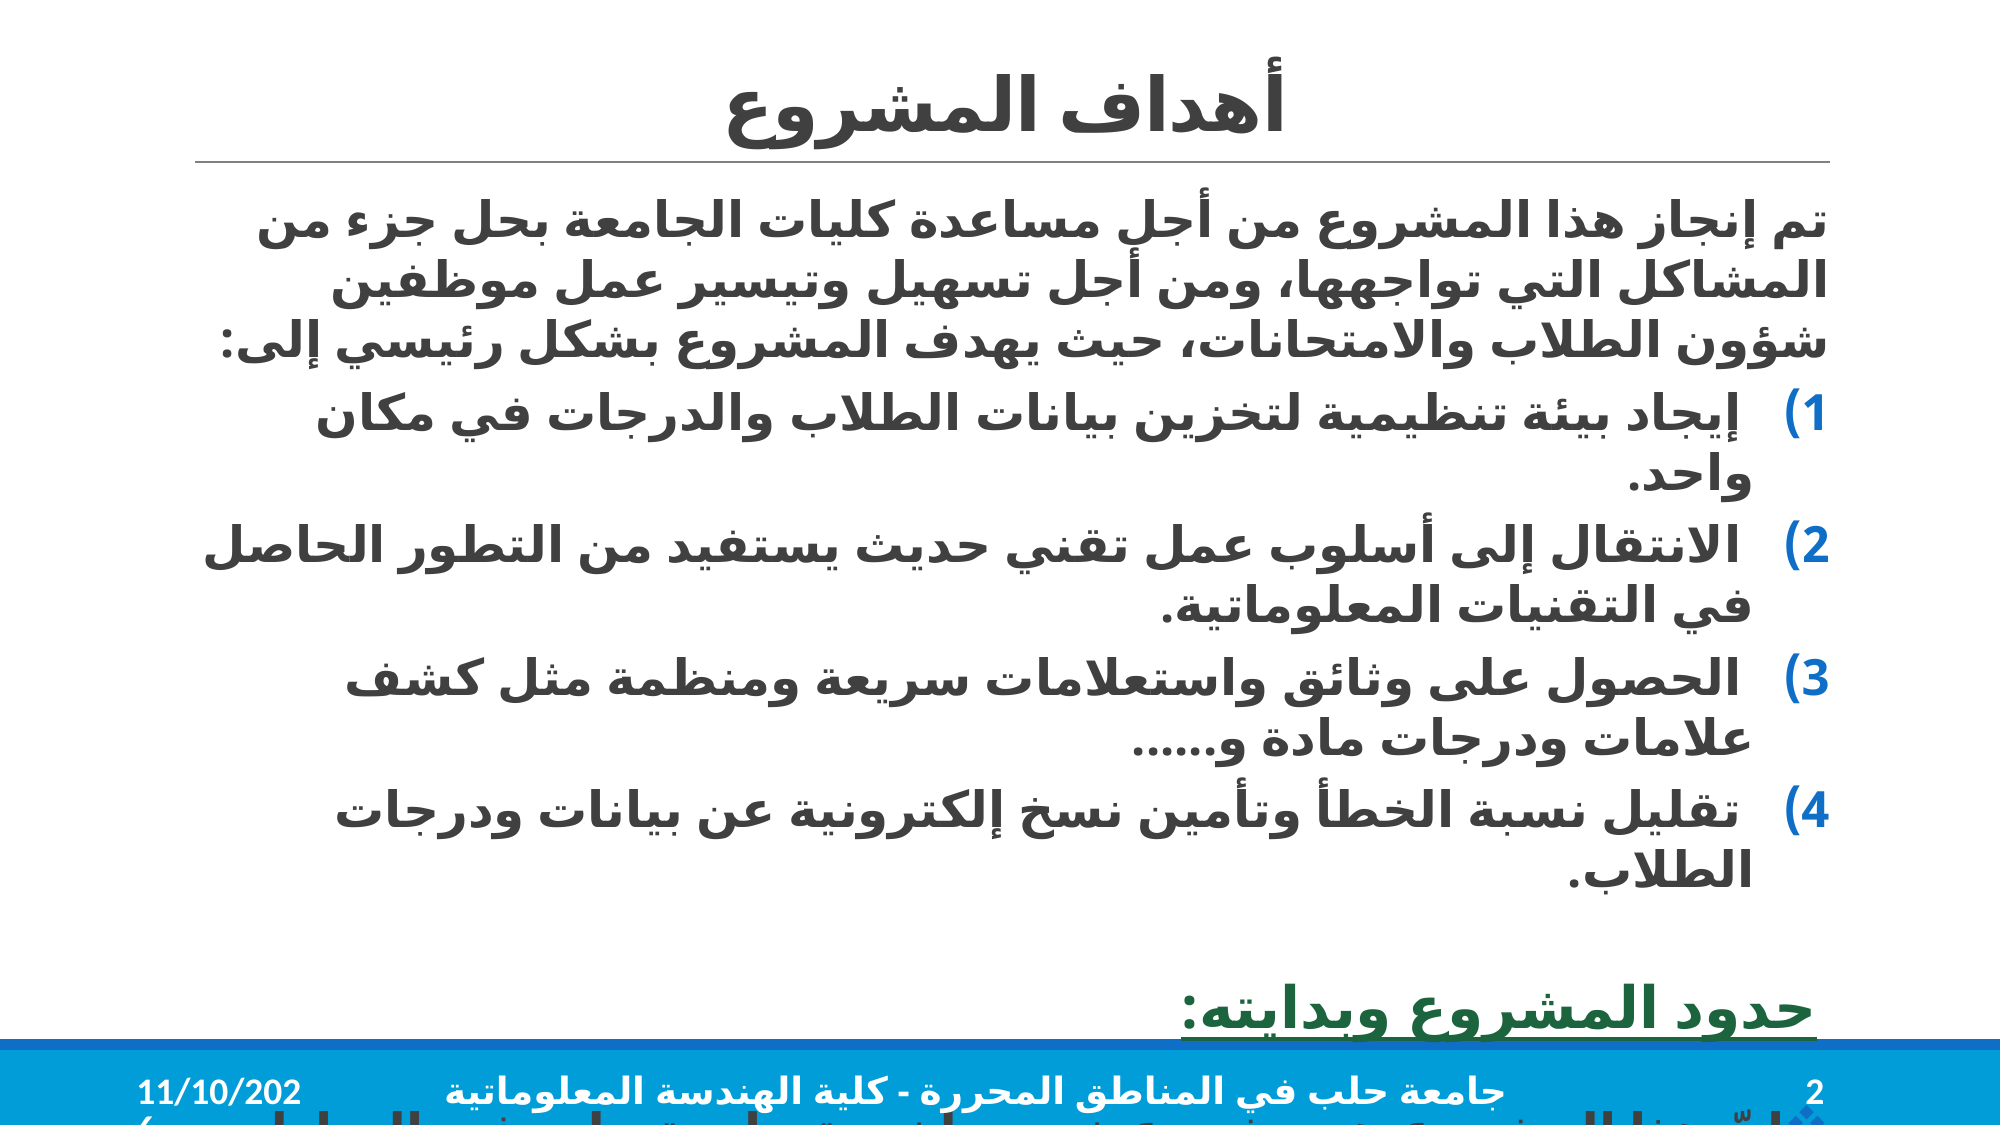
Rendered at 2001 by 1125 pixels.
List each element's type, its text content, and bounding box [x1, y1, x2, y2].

picture [320, 1112, 327, 1125]
title أهداف المشروع [180, 47, 1830, 155]
footer جامعة حلب في المناطق المحررة - كلية الهندسة المعلوماتية [375, 1059, 1625, 1120]
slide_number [121, 1059, 318, 1120]
picture [1634, 1112, 1641, 1125]
slide_number 2 [1693, 1059, 1840, 1120]
list تم إنجاز هذا المشروع من أجل مساعدة كليات الجامعة بحل جزء من المشاكل التي تواجهها، ومن أجل تسهيل وتيسير عمل موظفين شؤون الطلاب والامتحانات، حيث يهدف المشروع بشكل رئيسي إلى: إيجاد بيئة تنظيمية لتخزين بيانات الطلاب والدرجات في مكان واحد. الانتقال إلى أسلوب عمل تقني حديث يستفيد من التطور الحاصل في التقنيات المعلوماتية. الحصول على وثائق واستعلامات سريعة ومنظمة مثل كشف علامات ودرجات مادة و...... تقليل نسبة الخطأ وتأمين نسخ إلكترونية عن بيانات ودرجات الطلاب. حدود المشروع وبدايته: إنّ هذا المشروع هو مشروع خدمي لخدمة جامعة حلب في المناطق المحررة. استغرق هذا المشروع مدة لا تقل عن سبعة أشهر. [180, 180, 1830, 963]
